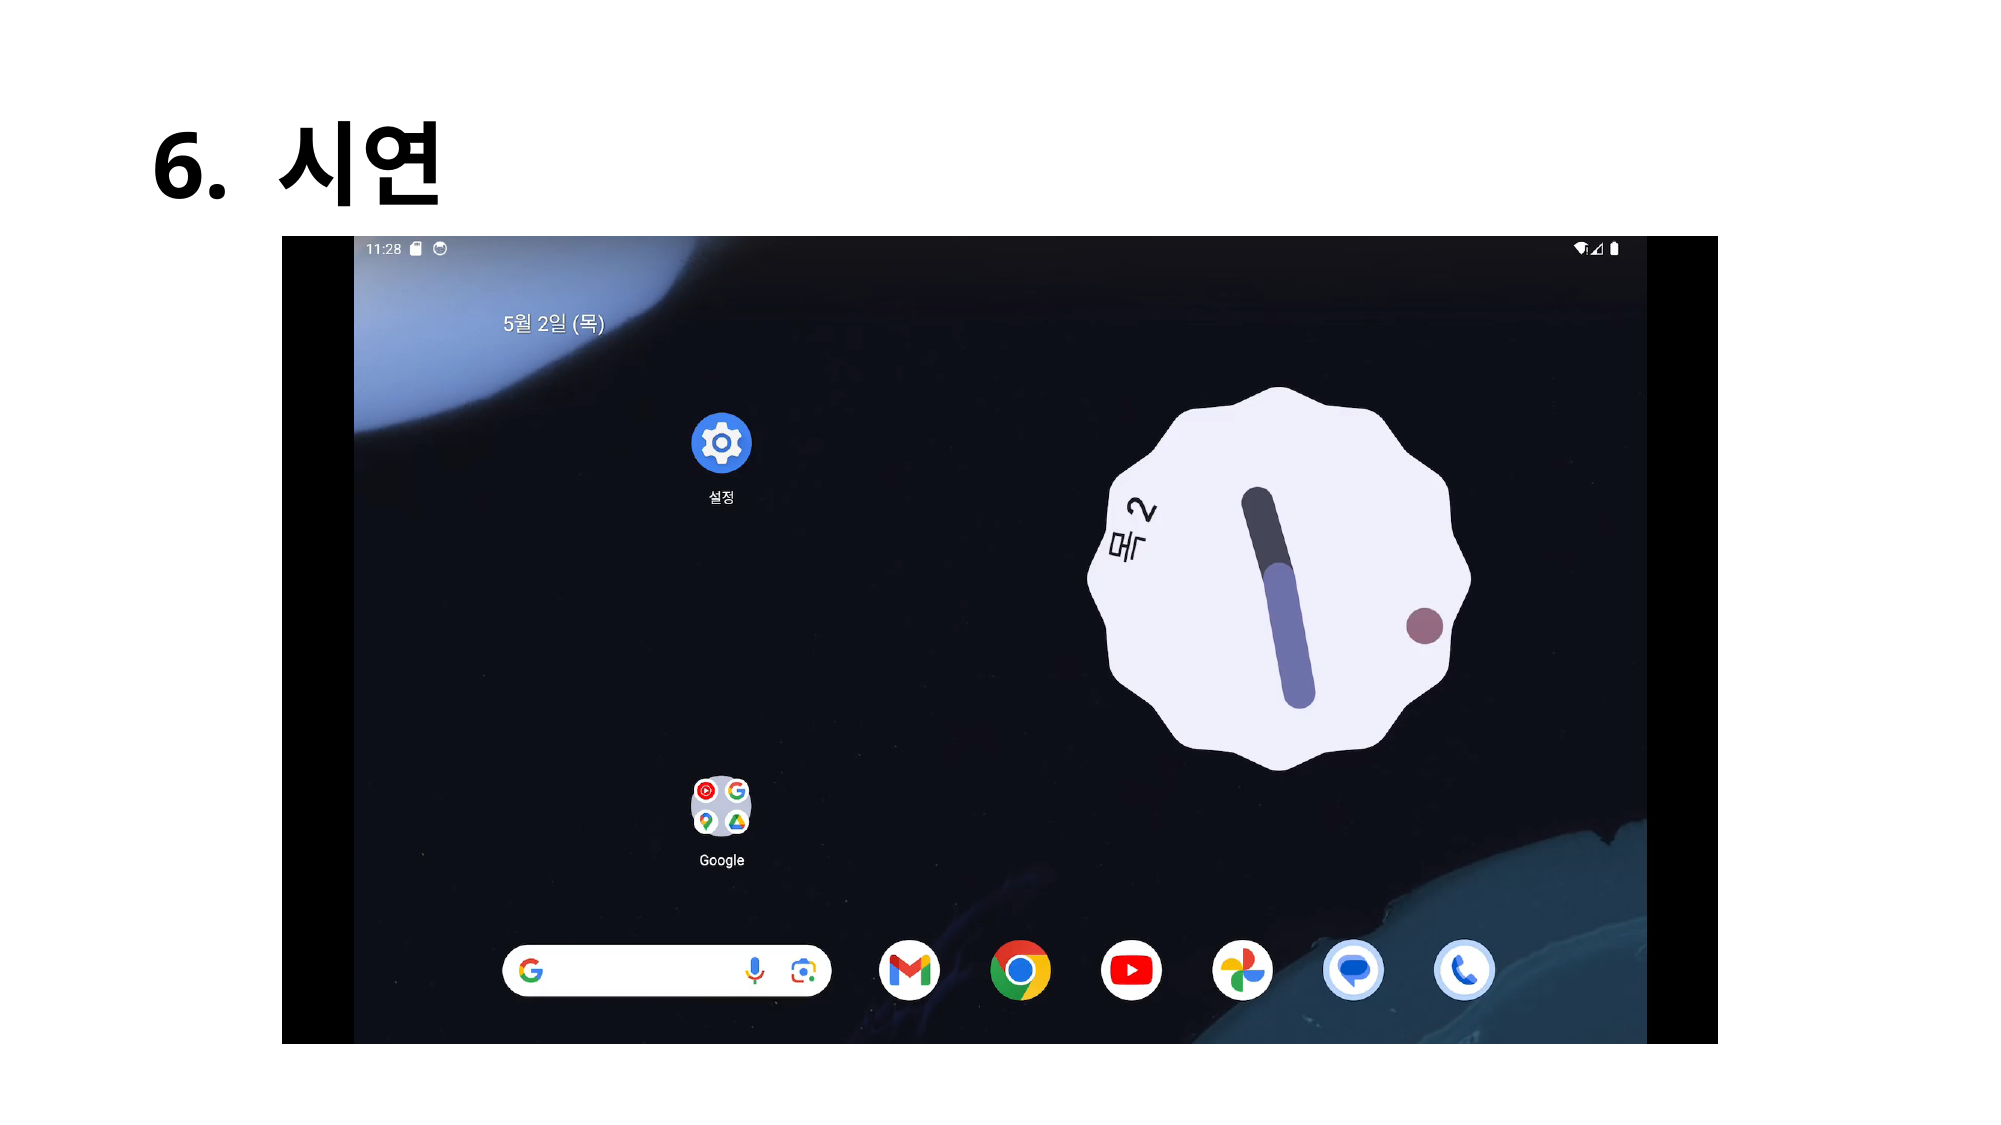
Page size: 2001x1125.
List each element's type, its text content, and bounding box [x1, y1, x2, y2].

title 6. 시연 [137, 59, 1863, 278]
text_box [281, 235, 1719, 1045]
